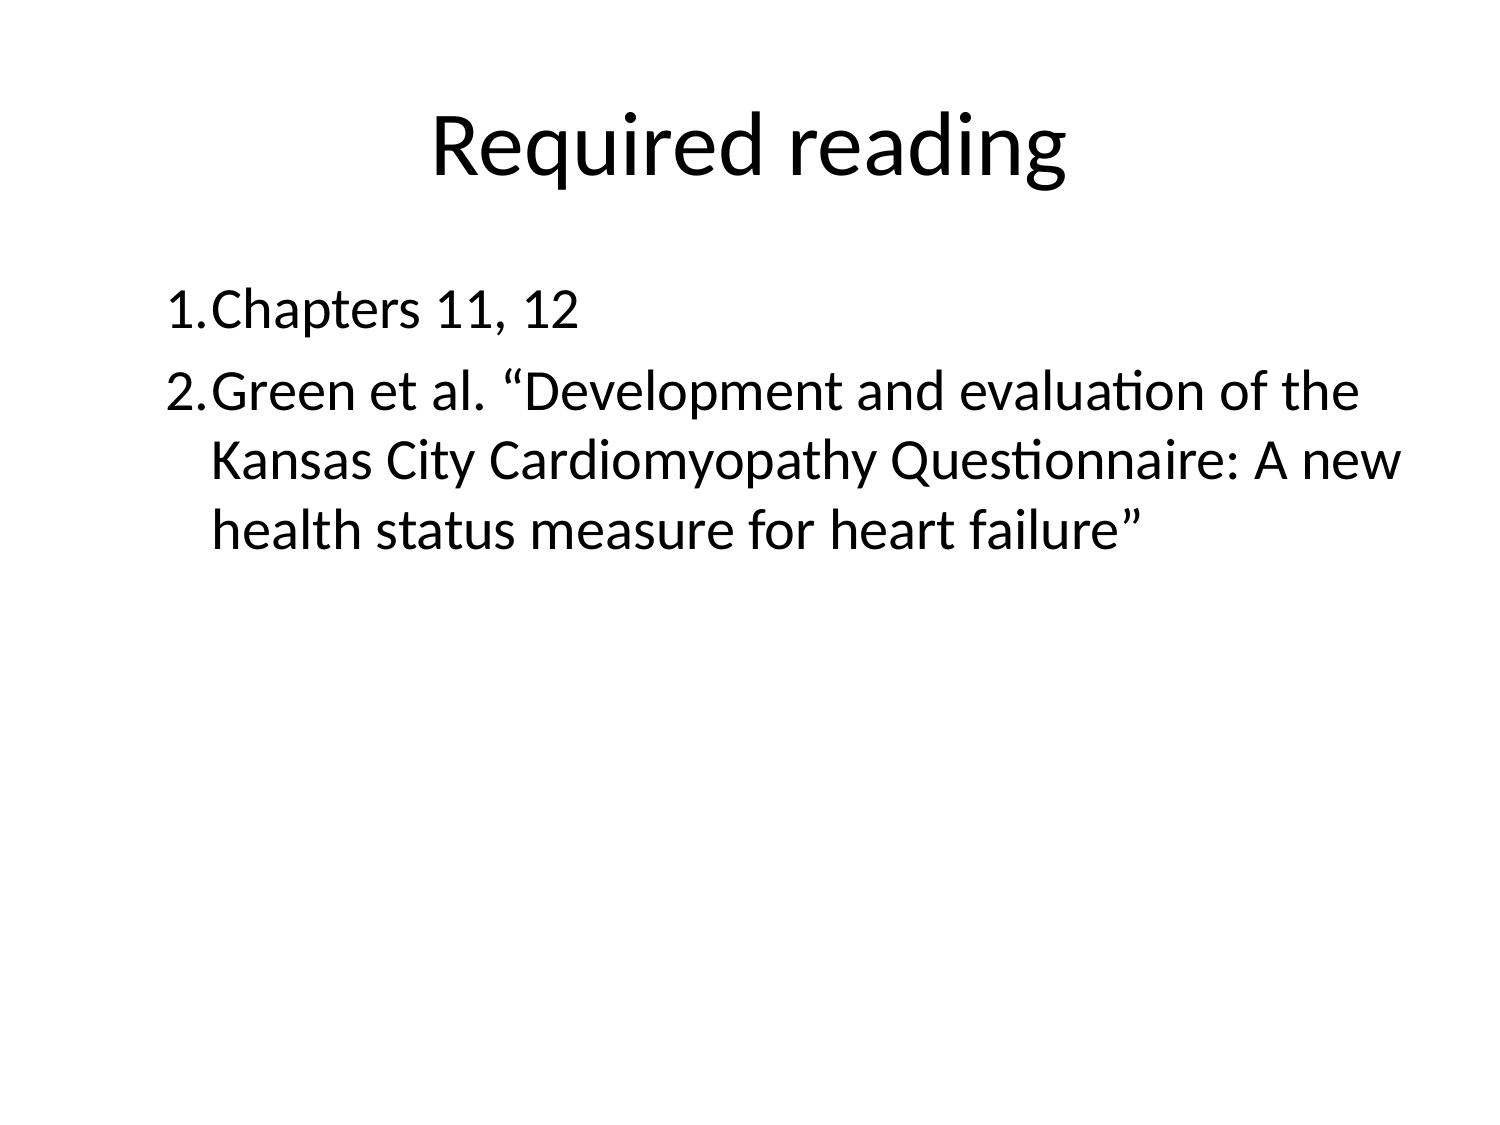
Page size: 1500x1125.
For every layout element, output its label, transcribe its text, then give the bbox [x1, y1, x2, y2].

list Chapters 11, 12 Green et al. “Development and evaluation of the Kansas City Cardiomyopathy Questionnaire: A new health status measure for heart failure” [75, 262, 1425, 1005]
title Required reading [75, 45, 1425, 233]
